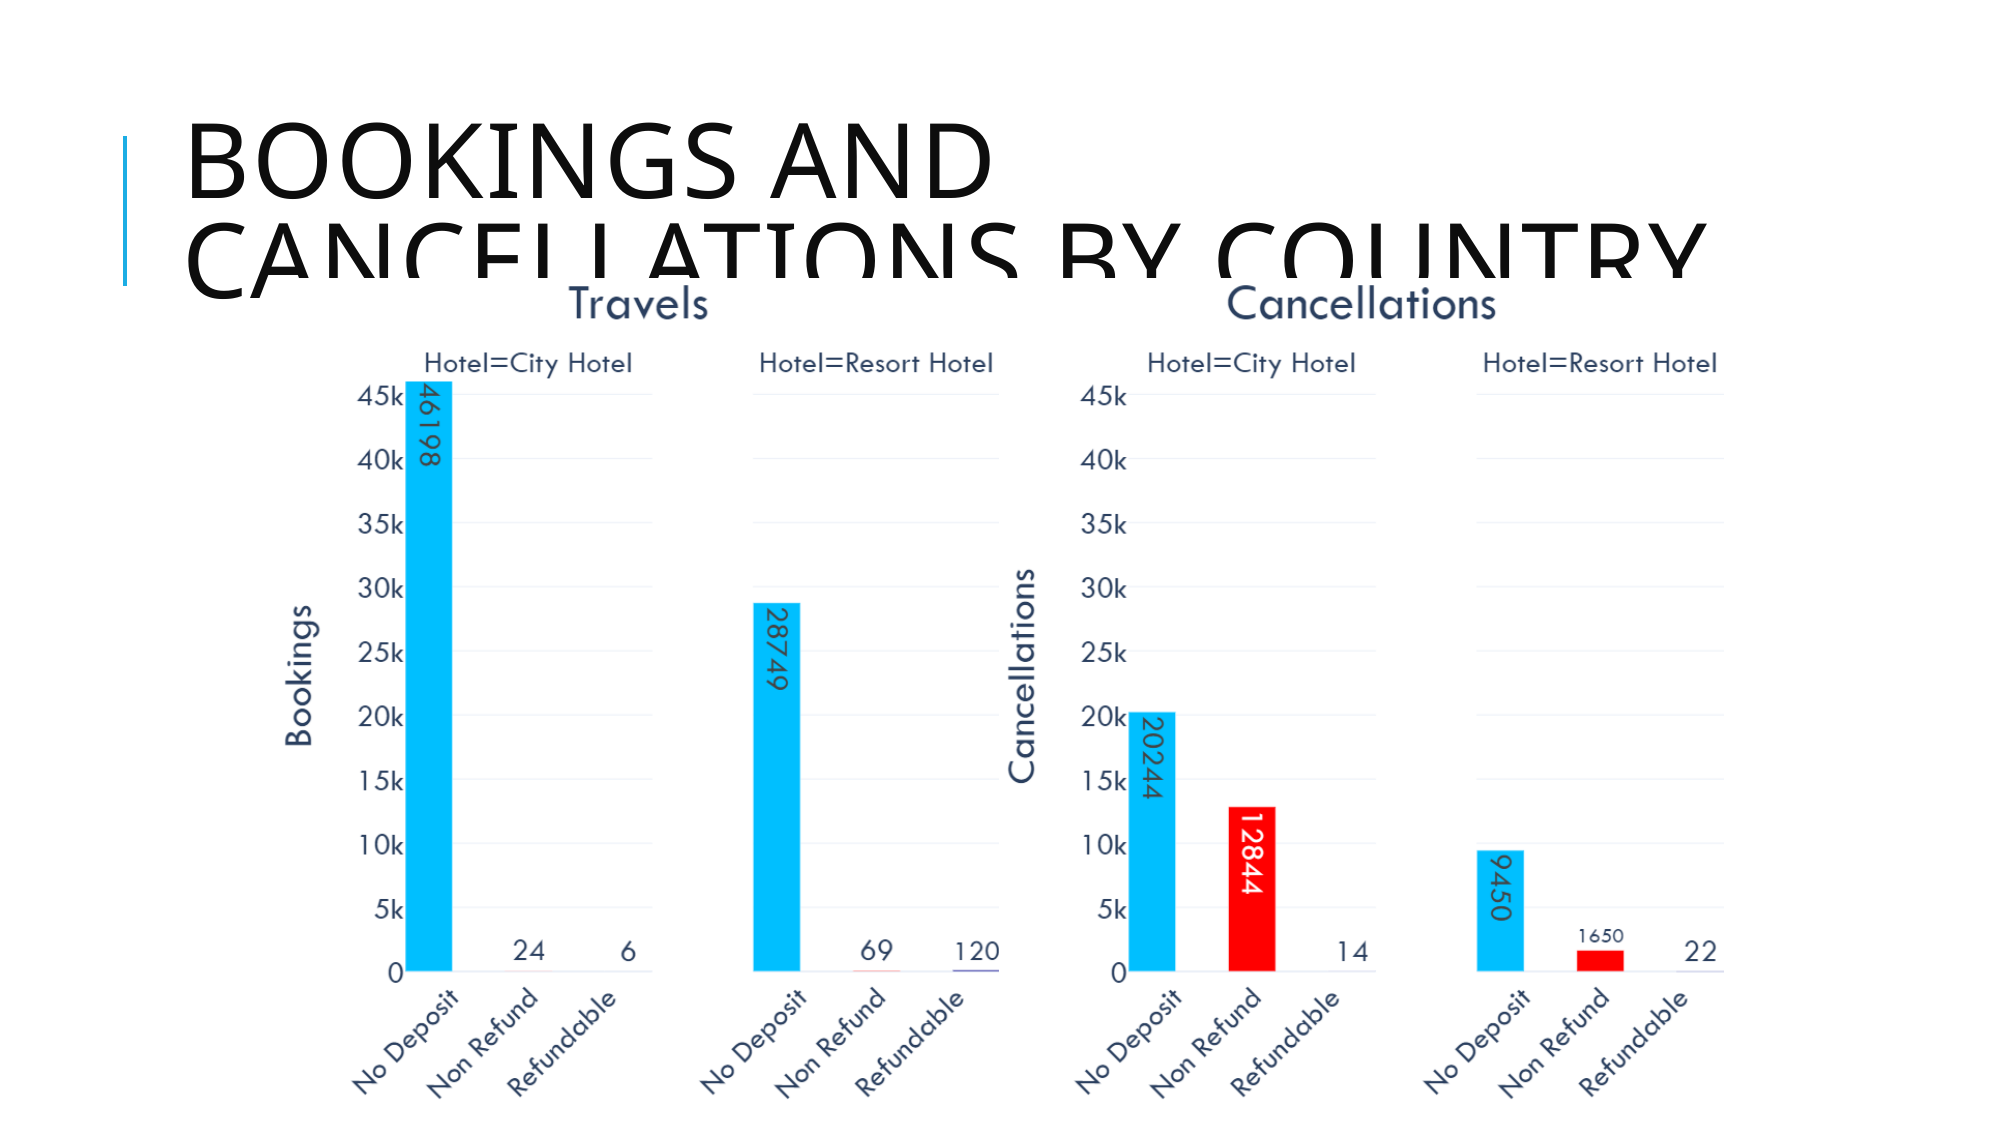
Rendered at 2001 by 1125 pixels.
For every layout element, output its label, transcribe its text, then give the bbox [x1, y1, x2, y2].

title bookings and cancellations by country [168, 96, 1763, 342]
picture [276, 278, 1724, 1106]
